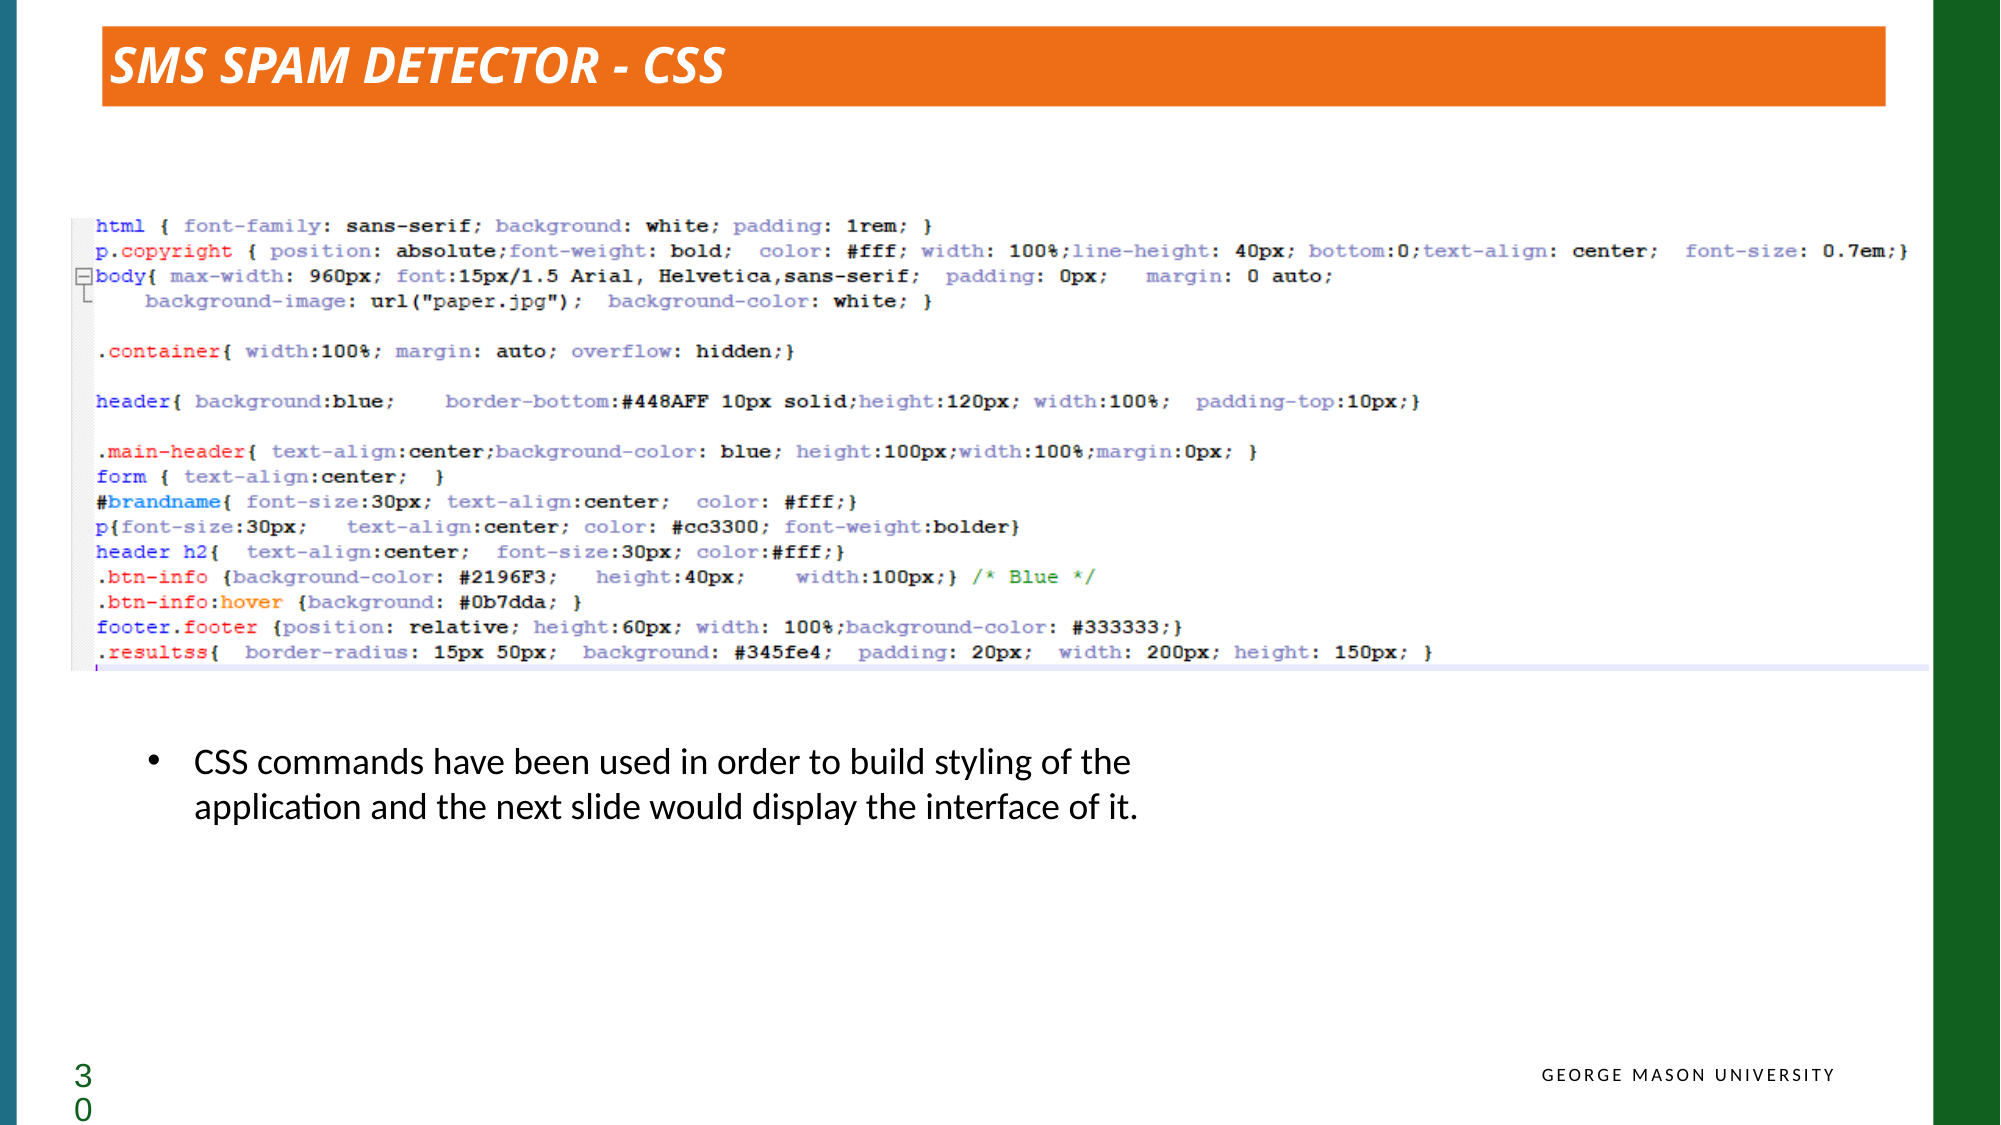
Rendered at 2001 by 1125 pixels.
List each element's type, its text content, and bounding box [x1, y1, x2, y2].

picture [71, 218, 1929, 671]
slide_number 30 [66, 1046, 103, 1100]
text_box CSS commands have been used in order to build styling of the application and the next slide would display the interface of it. [139, 729, 1209, 835]
list SMS SPAM DETECTOR - CSS [101, 25, 1887, 108]
